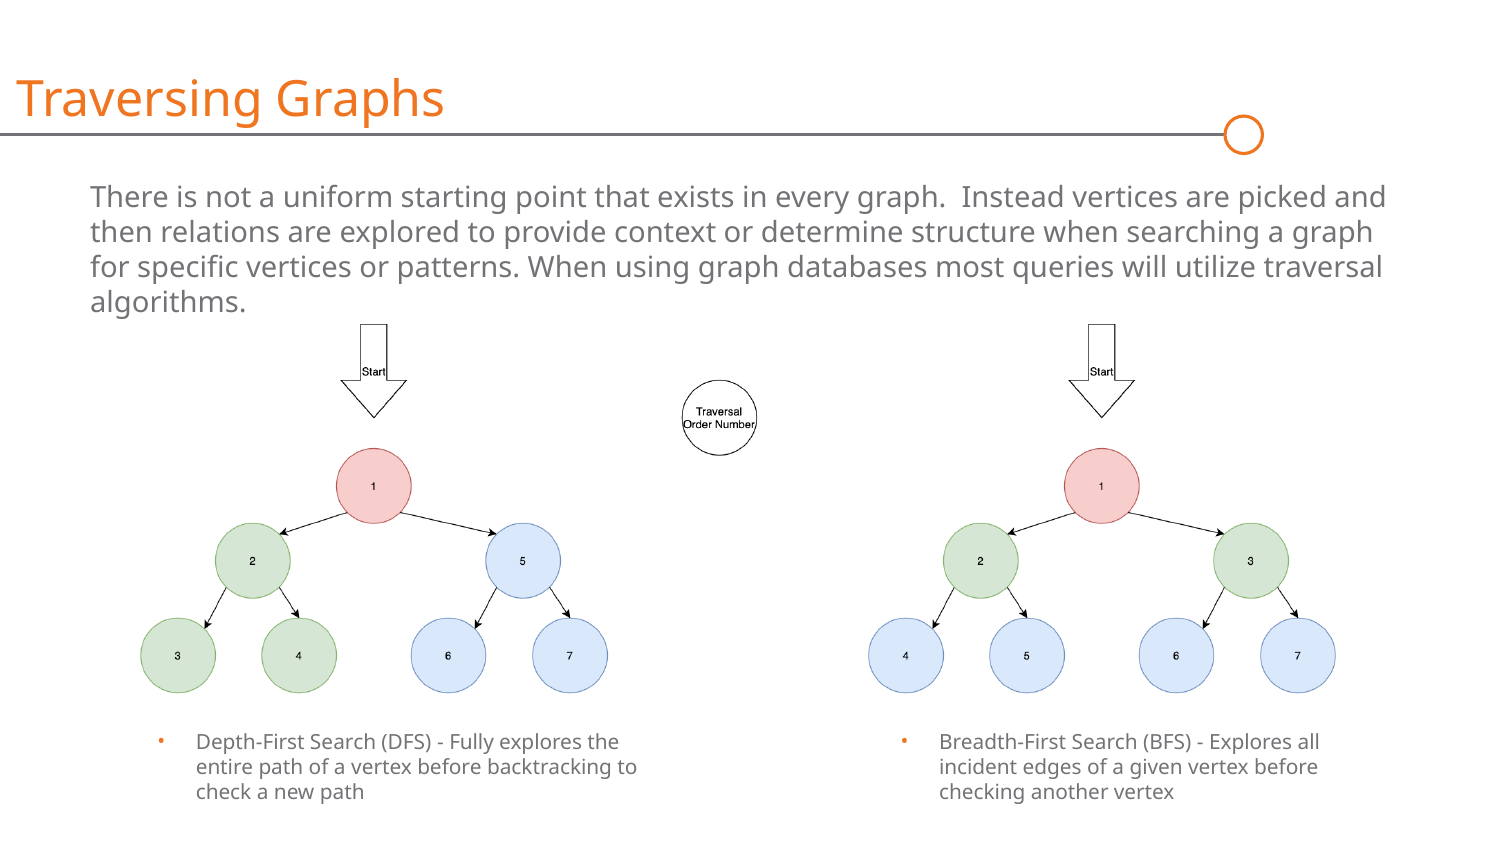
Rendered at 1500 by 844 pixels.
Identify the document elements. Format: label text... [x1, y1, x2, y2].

picture [133, 284, 1345, 714]
list There is not a uniform starting point that exists in every graph. Instead vertices are picked and then relations are explored to provide context or determine structure when searching a graph for specific vertices or patterns. When using graph databases most queries will utilize traversal algorithms. [75, 170, 1404, 286]
text_box Breadth-First Search (BFS) - Explores all incident edges of a given vertex before checking another vertex [877, 713, 1404, 814]
list Traversing Graphs [1, 6, 1213, 135]
text_box Depth-First Search (DFS) - Fully explores the entire path of a vertex before backtracking to check a new path [133, 720, 661, 814]
